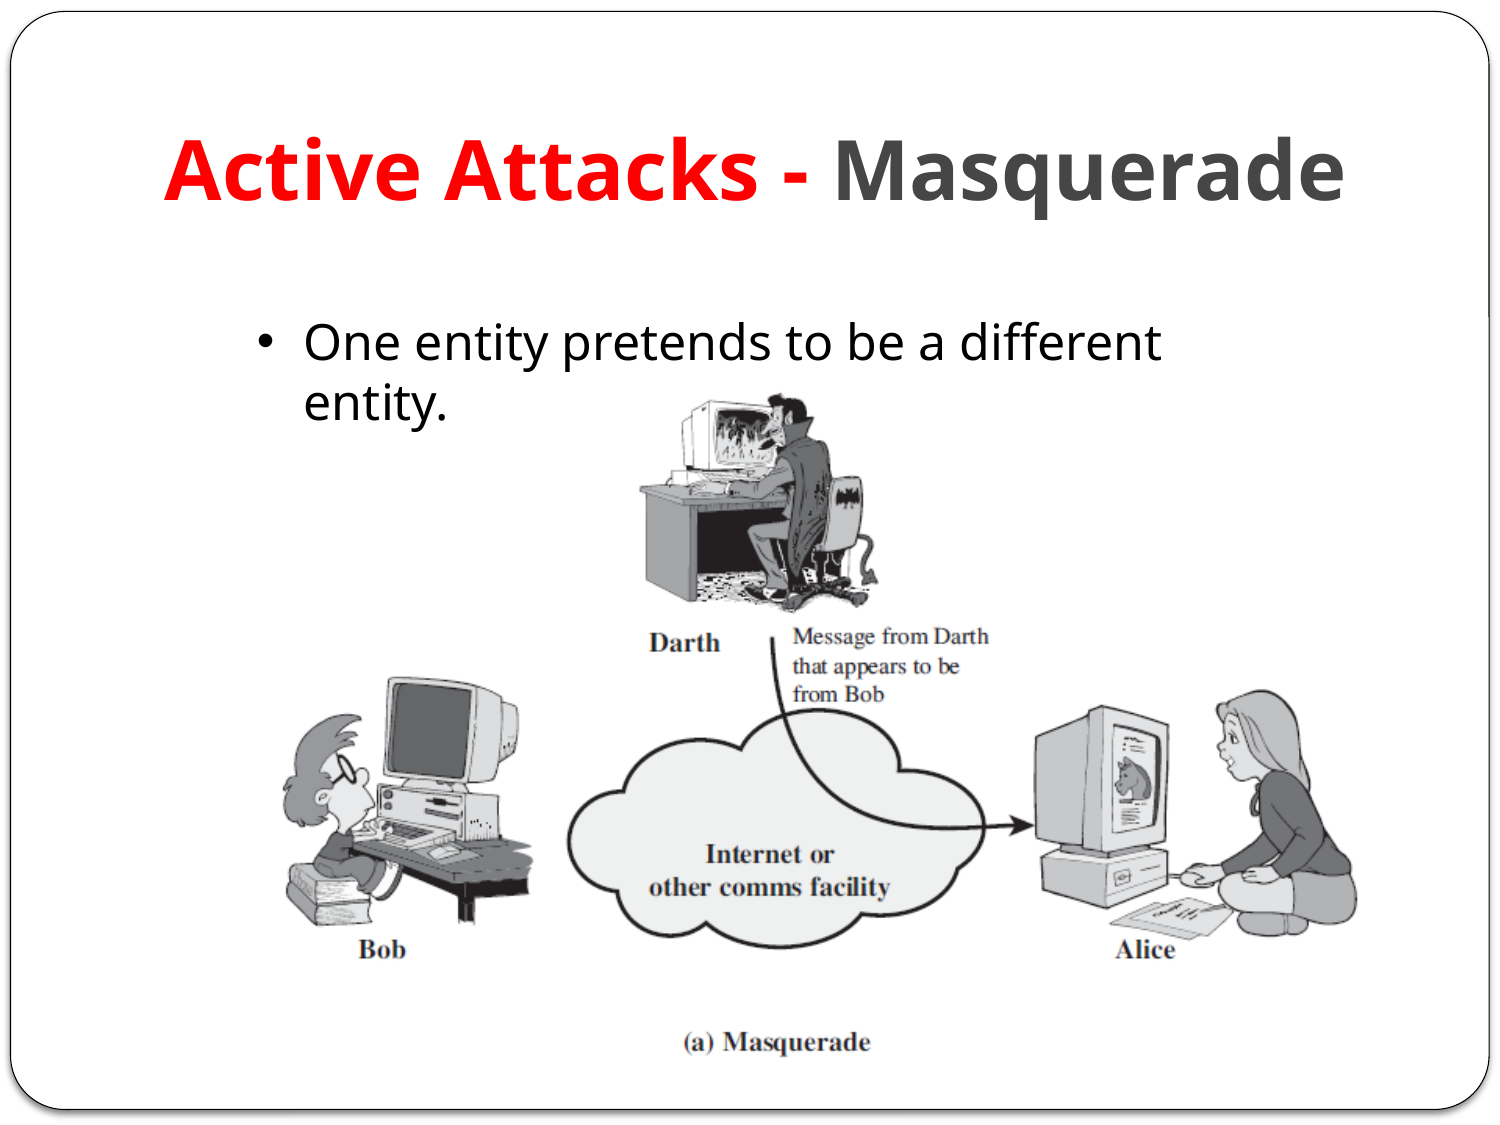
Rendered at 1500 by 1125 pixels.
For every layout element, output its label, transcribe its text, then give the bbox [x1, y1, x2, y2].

text_box One entity pretends to be a different entity. [242, 302, 1317, 376]
title Active Attacks - Masquerade [150, 45, 1425, 233]
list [191, 378, 1384, 1073]
